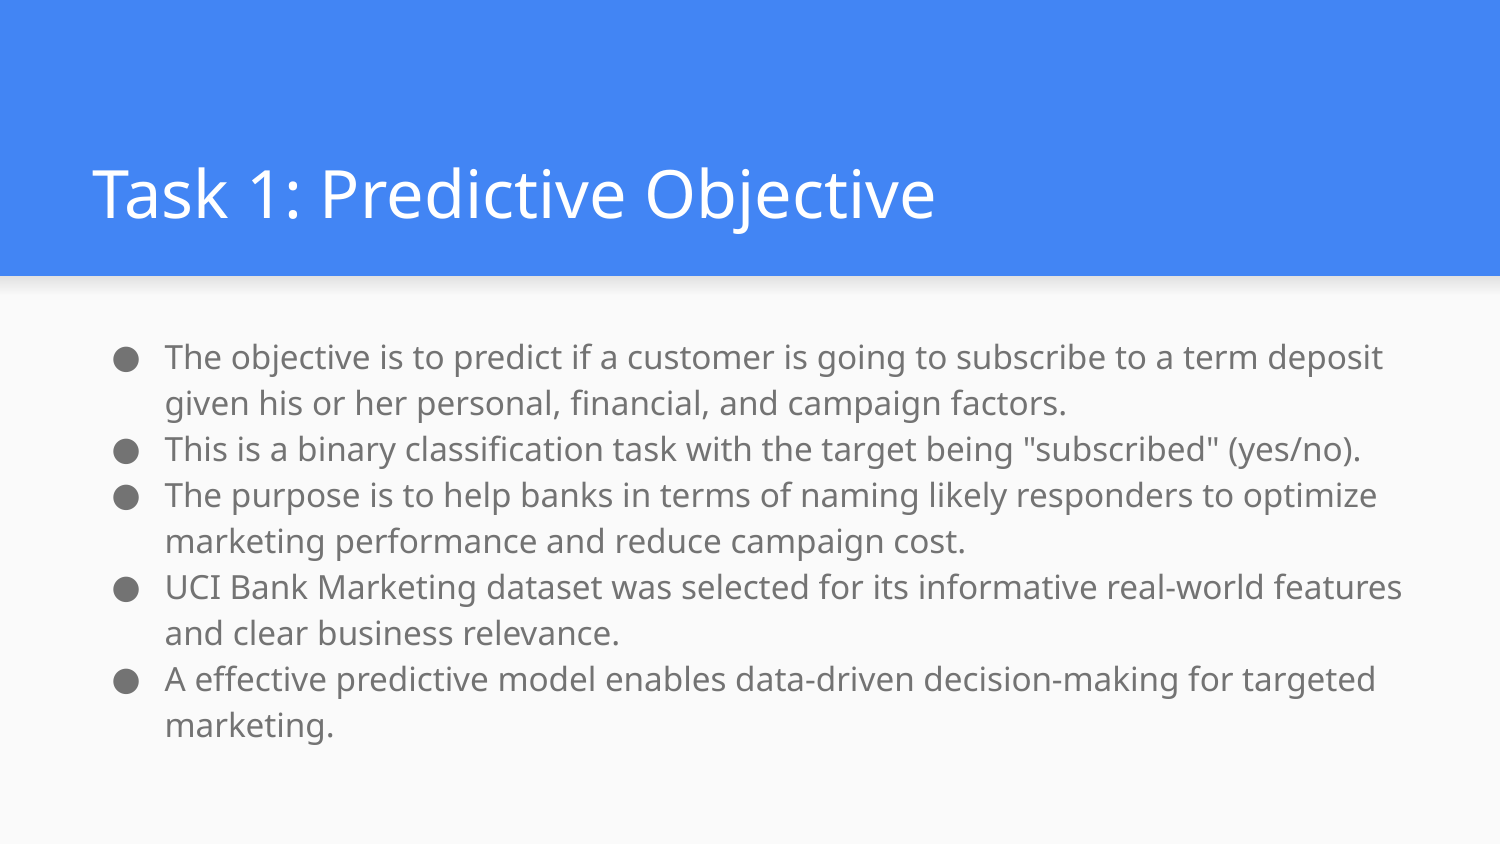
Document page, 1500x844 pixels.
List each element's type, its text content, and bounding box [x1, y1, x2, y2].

list The objective is to predict if a customer is going to subscribe to a term deposit given his or her personal, financial, and campaign factors. This is a binary classification task with the target being "subscribed" (yes/no). The purpose is to help banks in terms of naming likely responders to optimize marketing performance and reduce campaign cost. UCI Bank Marketing dataset was selected for its informative real-world features and clear business relevance. A effective predictive model enables data-driven decision-making for targeted marketing. [77, 314, 1427, 760]
title Task 1: Predictive Objective [77, 121, 1427, 248]
